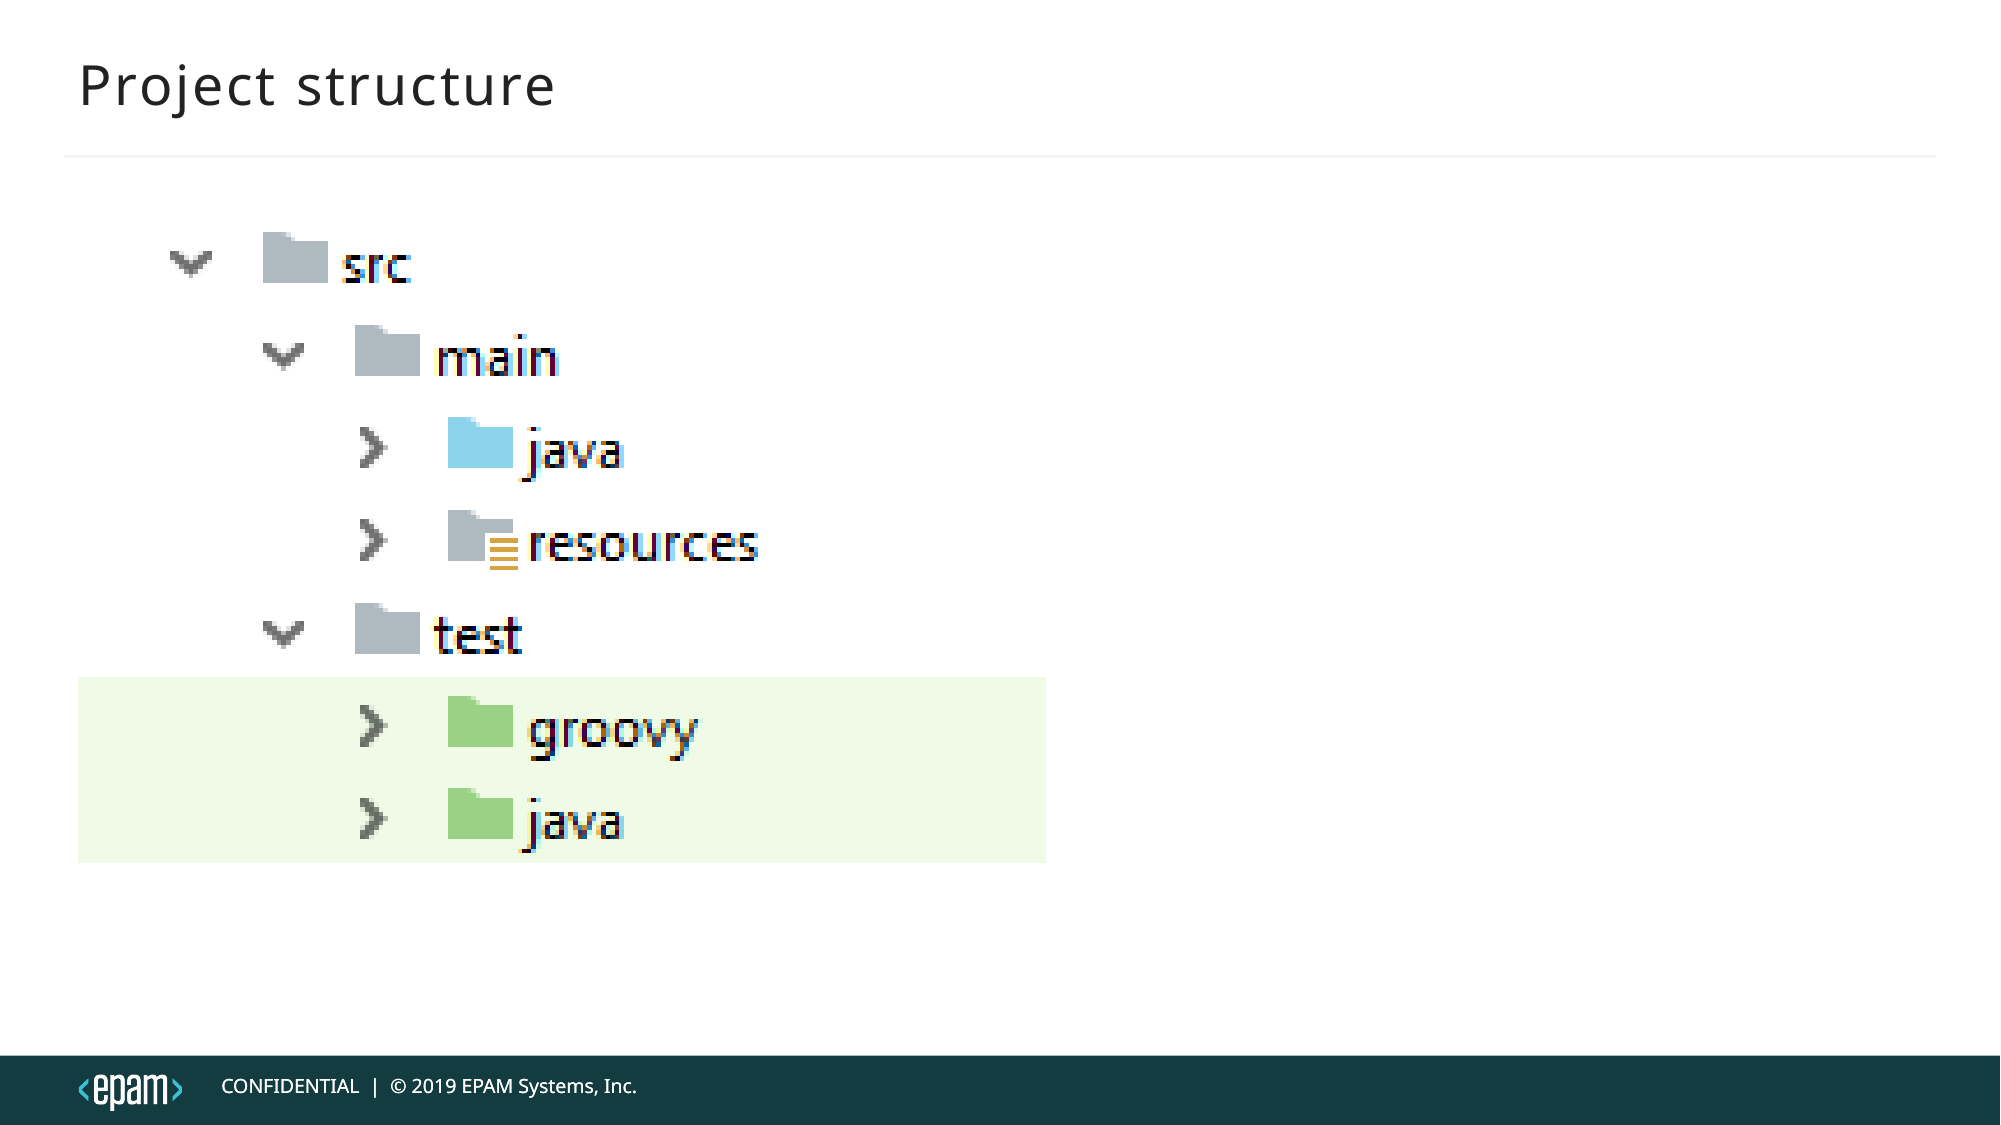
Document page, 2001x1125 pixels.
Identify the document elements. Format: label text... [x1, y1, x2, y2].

title Project structure [78, 50, 1922, 116]
picture [78, 214, 1046, 863]
text_box CONFIDENTIAL | © 2019 EPAM Systems, Inc. [206, 1066, 737, 1105]
